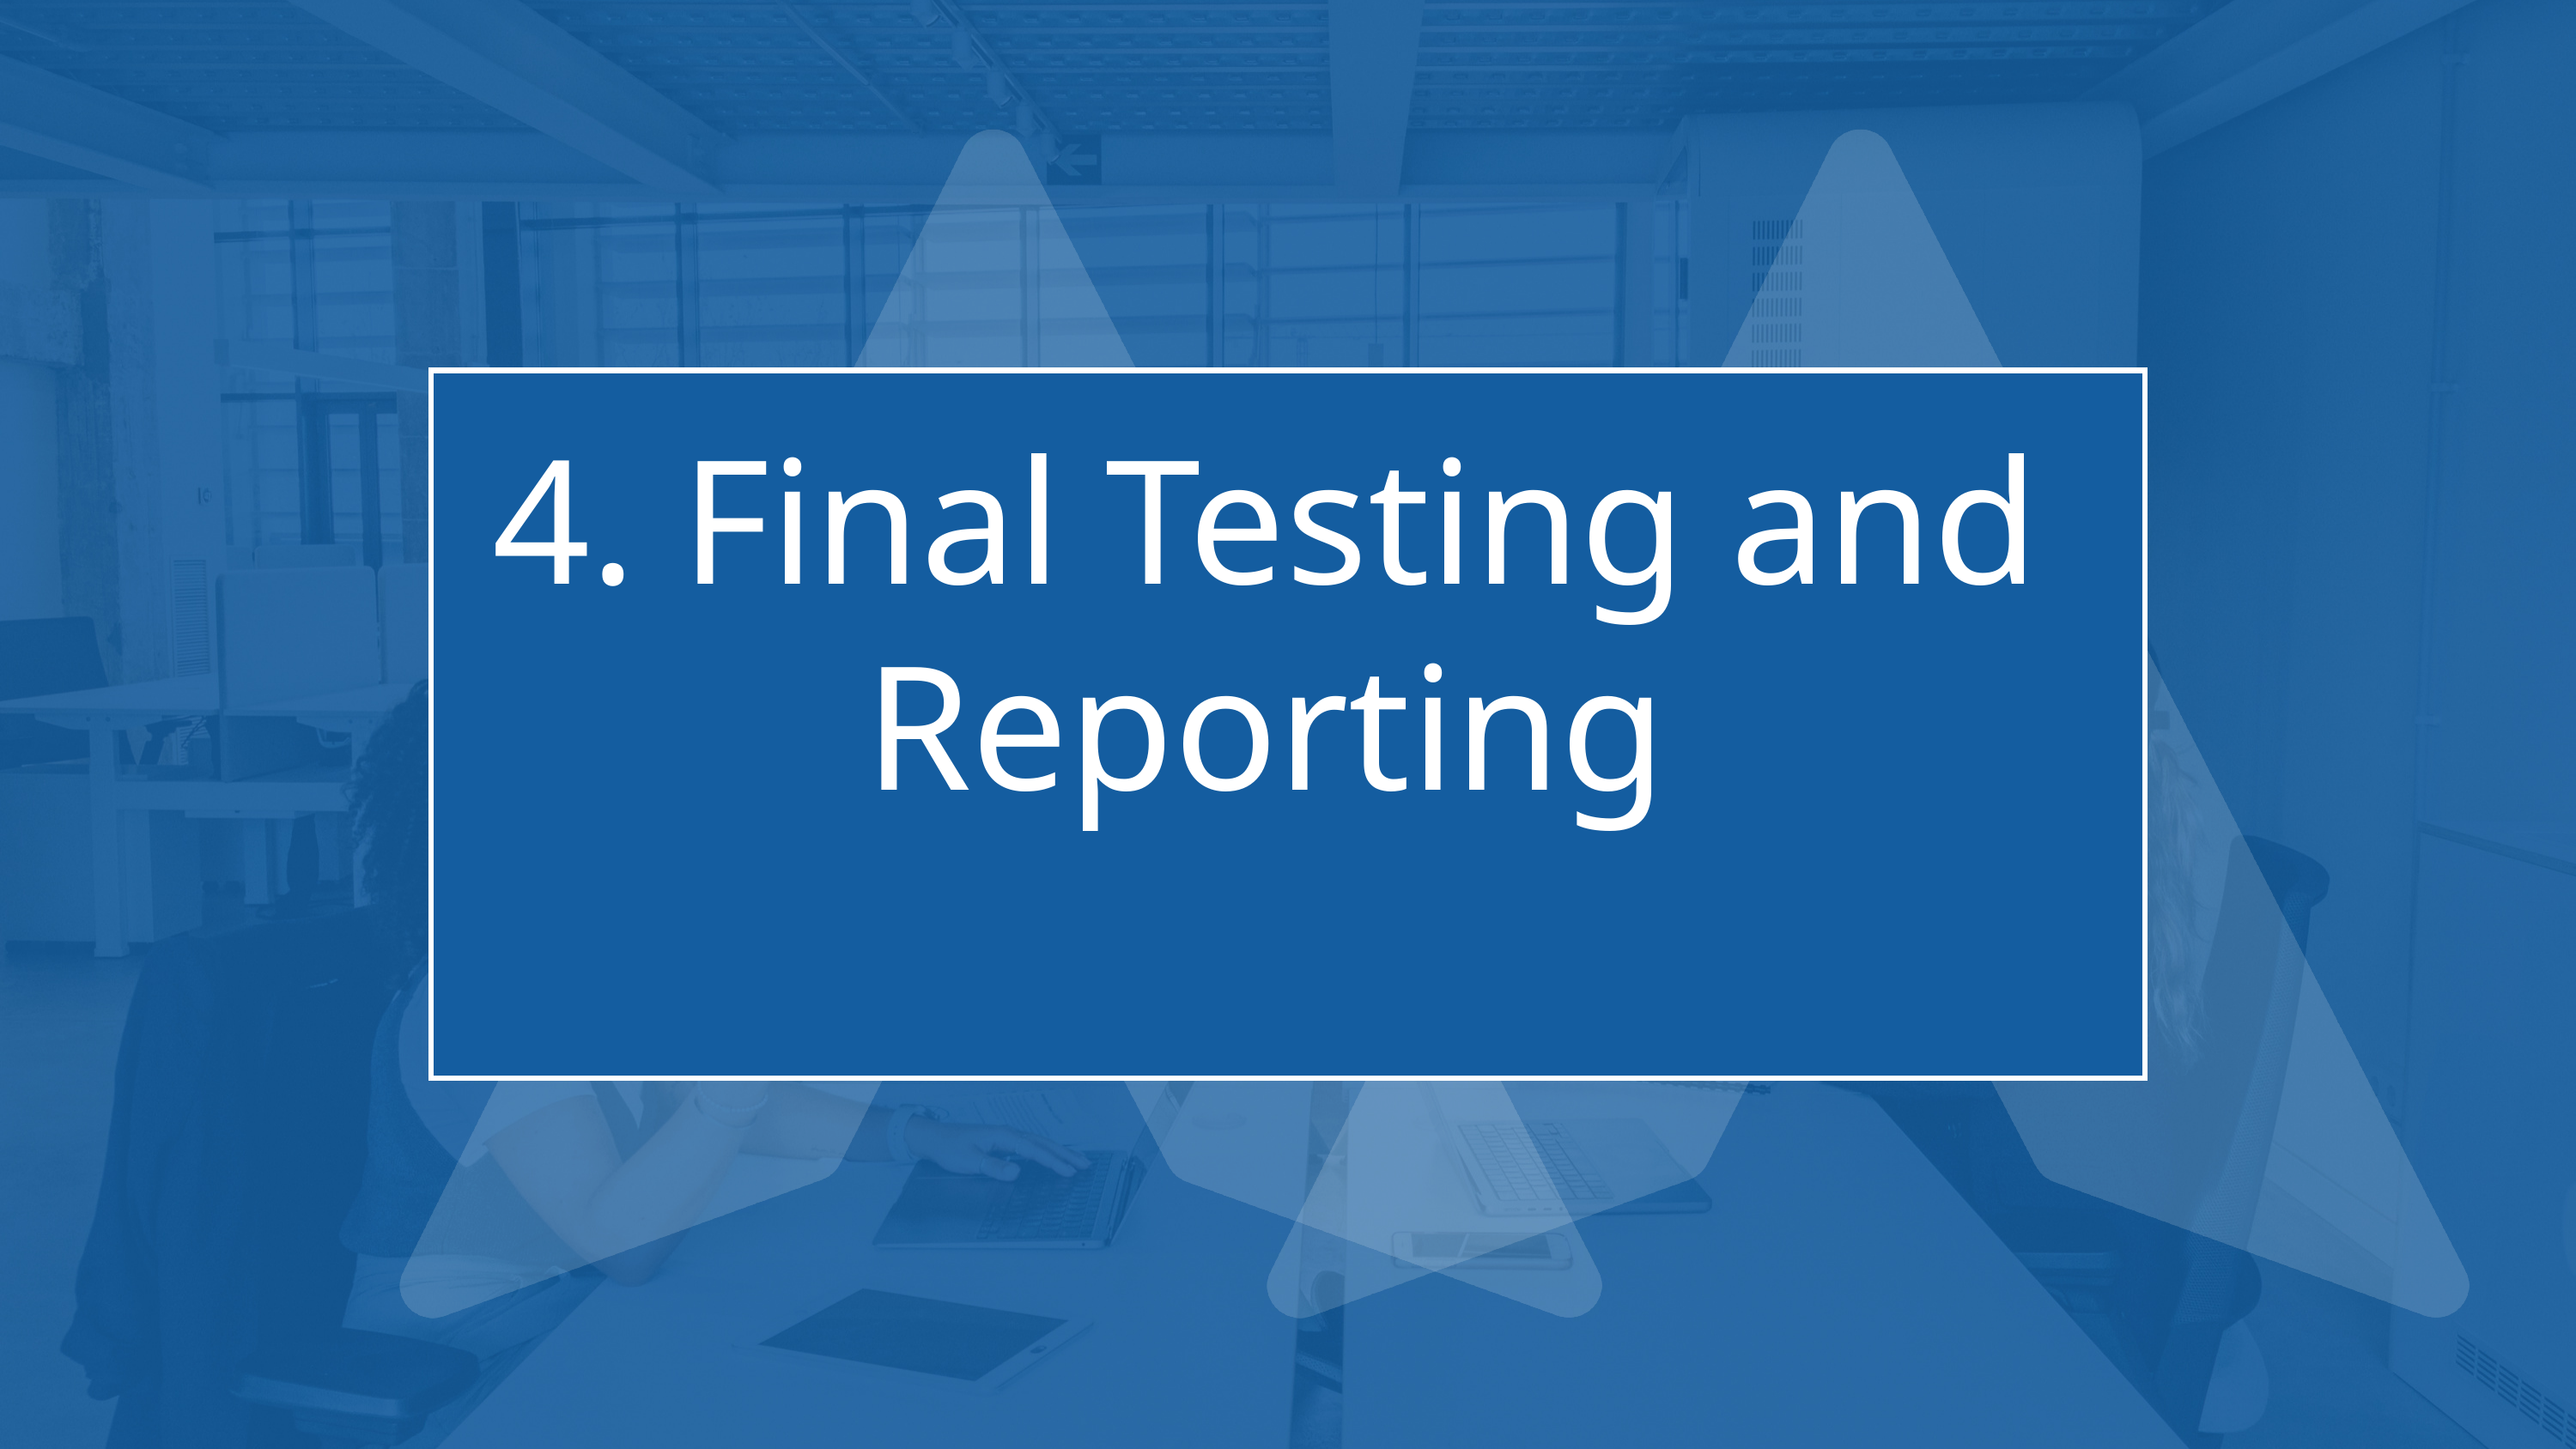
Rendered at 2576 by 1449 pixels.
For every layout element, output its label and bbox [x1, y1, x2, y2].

text_box [1612, 123, 2479, 1326]
text_box [0, 0, 2576, 1449]
text_box [430, 370, 2145, 1079]
text_box [390, 123, 1612, 1326]
